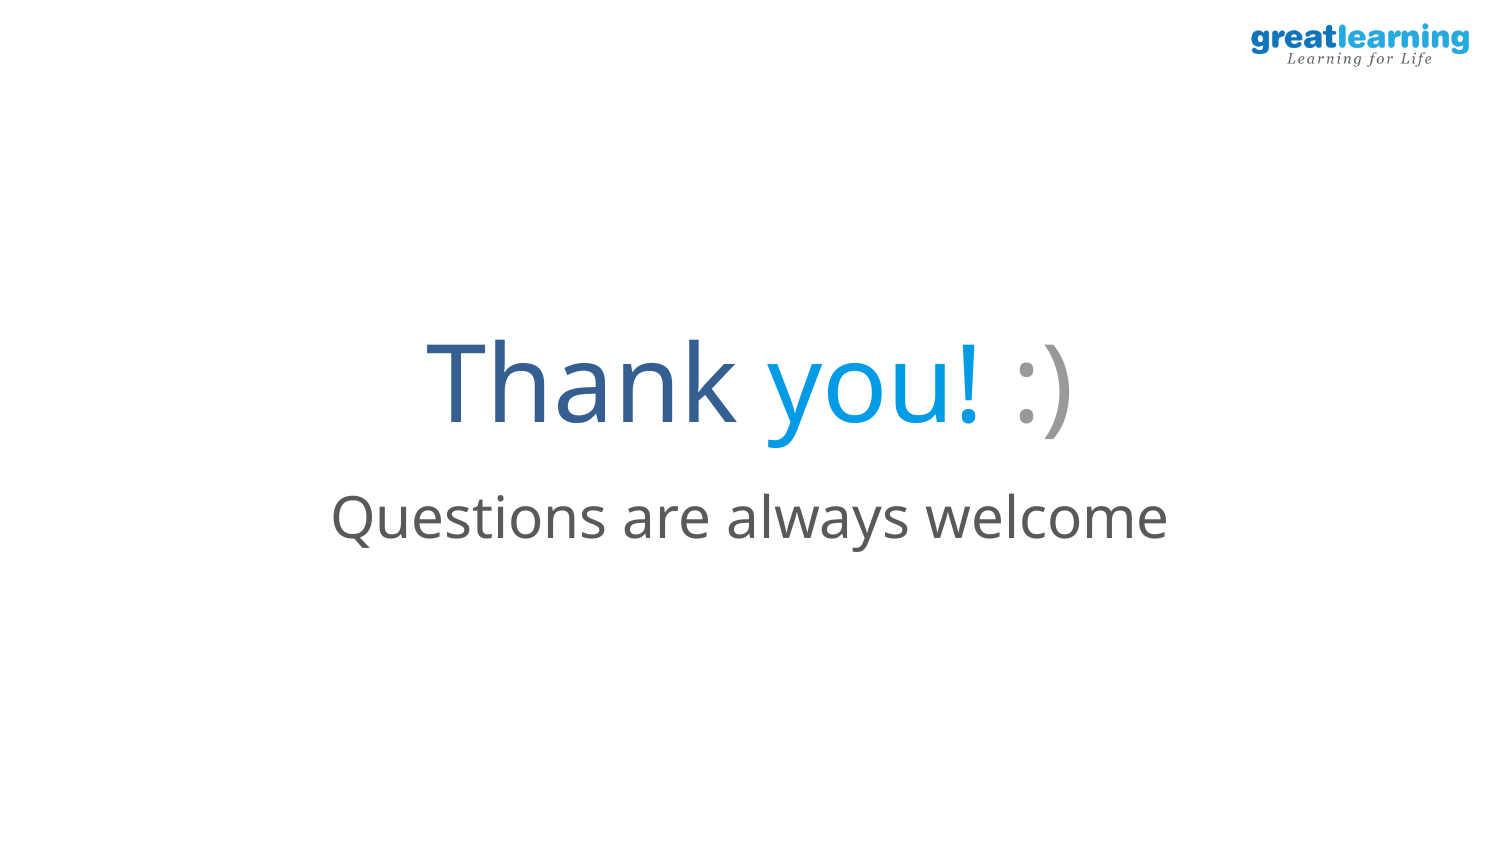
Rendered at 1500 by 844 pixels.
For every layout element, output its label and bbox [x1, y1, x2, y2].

picture [1251, 23, 1469, 67]
